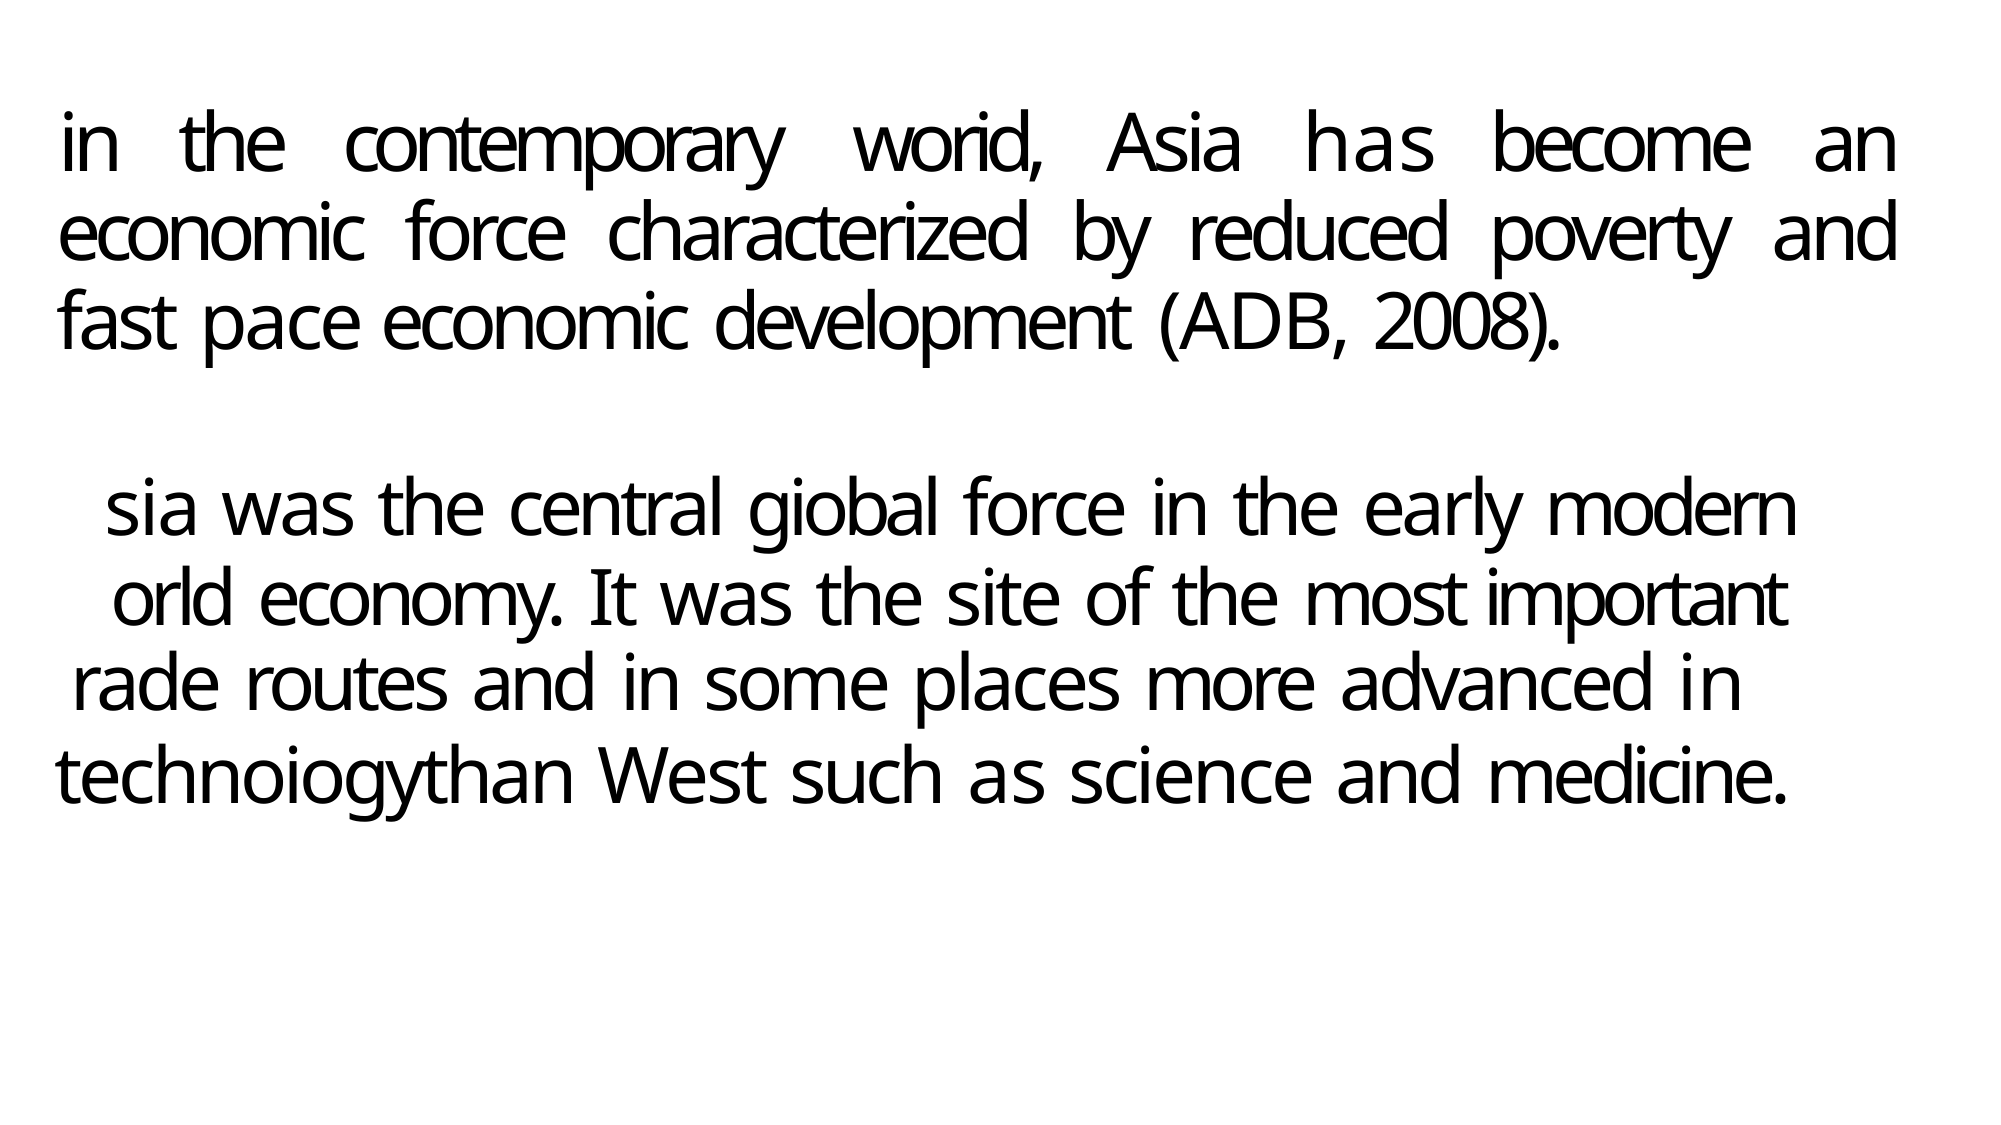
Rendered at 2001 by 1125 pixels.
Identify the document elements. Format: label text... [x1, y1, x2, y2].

text_box sia was the central giobal force in the early modern orld economy. It was the site of the most important rade routes and in some places more advanced in technoiogythan West such as science and medicine. [54, 452, 1815, 819]
title in the contemporary worid, Asia has become an economic force characterized by reduced poverty and fast pace economic development (ADB, 2008). [54, 90, 1897, 368]
